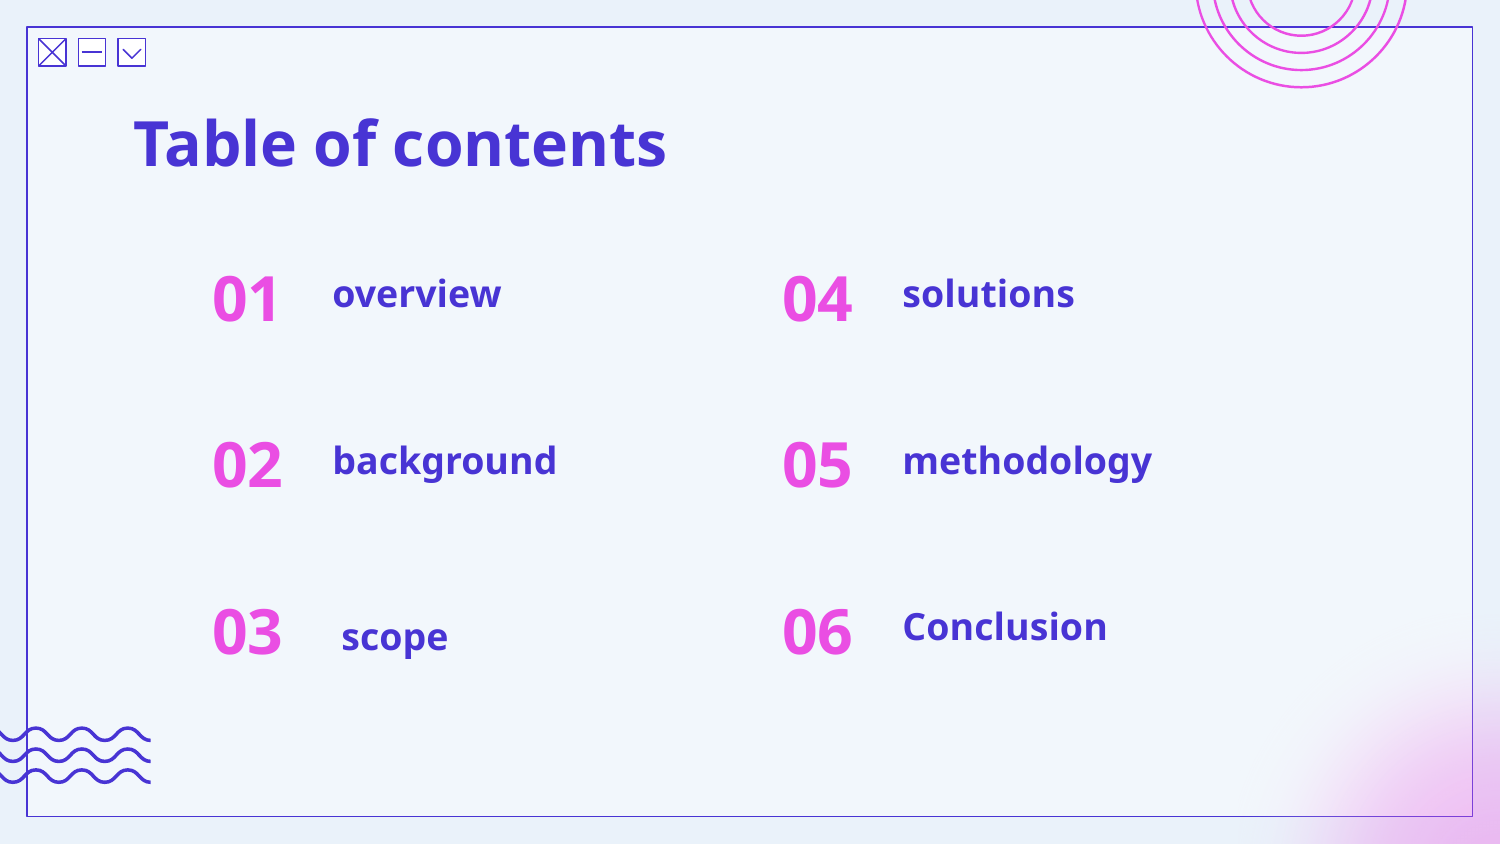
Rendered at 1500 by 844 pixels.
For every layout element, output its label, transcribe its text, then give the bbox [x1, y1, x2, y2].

subtitle solutions [887, 255, 1303, 338]
title 03 [197, 588, 318, 671]
subtitle overview [317, 255, 733, 338]
title Deliverables and time frame [1238, 609, 1500, 844]
subtitle scope [326, 598, 742, 681]
title 05 [767, 421, 887, 504]
title 06 [767, 588, 887, 671]
title 01 [197, 255, 317, 338]
title Table of contents [118, 88, 1382, 183]
subtitle methodology [887, 421, 1303, 504]
title 04 [767, 255, 887, 338]
subtitle background [317, 421, 733, 504]
title 02 [197, 421, 317, 504]
subtitle Conclusion [887, 588, 1303, 671]
